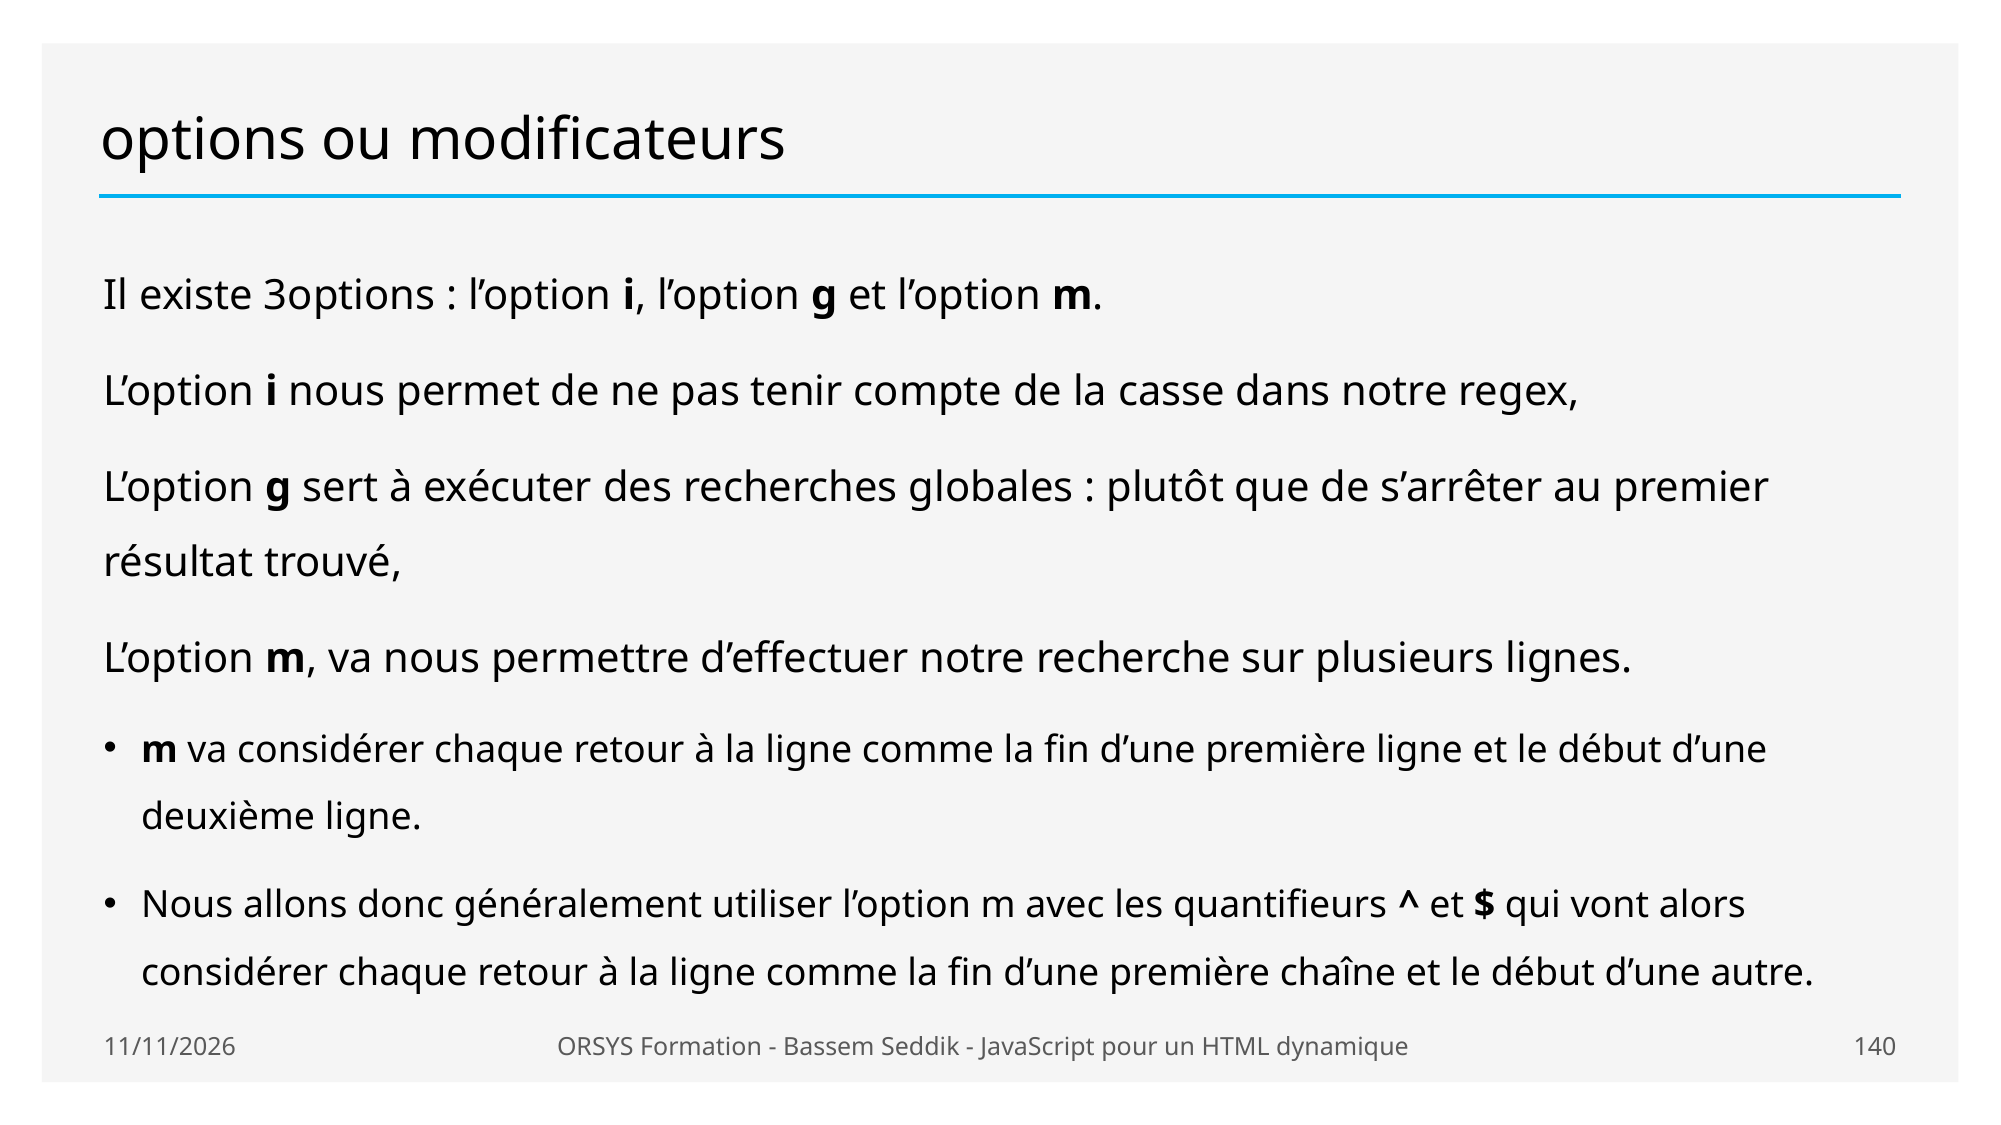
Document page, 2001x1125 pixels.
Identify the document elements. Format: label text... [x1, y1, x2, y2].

title options ou modificateurs [85, 73, 1888, 179]
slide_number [88, 1017, 340, 1078]
footer ORSYS Formation - Bassem Seddik - JavaScript pour un HTML dynamique [340, 1017, 1626, 1078]
slide_number 140 [1626, 1017, 1912, 1078]
list Il existe 3options : l’option i, l’option g et l’option m. L’option i nous permet de ne pas tenir compte de la casse dans notre regex, L’option g sert à exécuter des recherches globales : plutôt que de s’arrêter au premier résultat trouvé, L’option m, va nous permettre d’effectuer notre recherche sur plusieurs lignes. m va considérer chaque retour à la ligne comme la fin d’une première ligne et le début d’une deuxième ligne. Nous allons donc généralement utiliser l’option m avec les quantifieurs ^ et $ qui vont alors considérer chaque retour à la ligne comme la fin d’une première chaîne et le début d’une autre. [88, 235, 1891, 1017]
